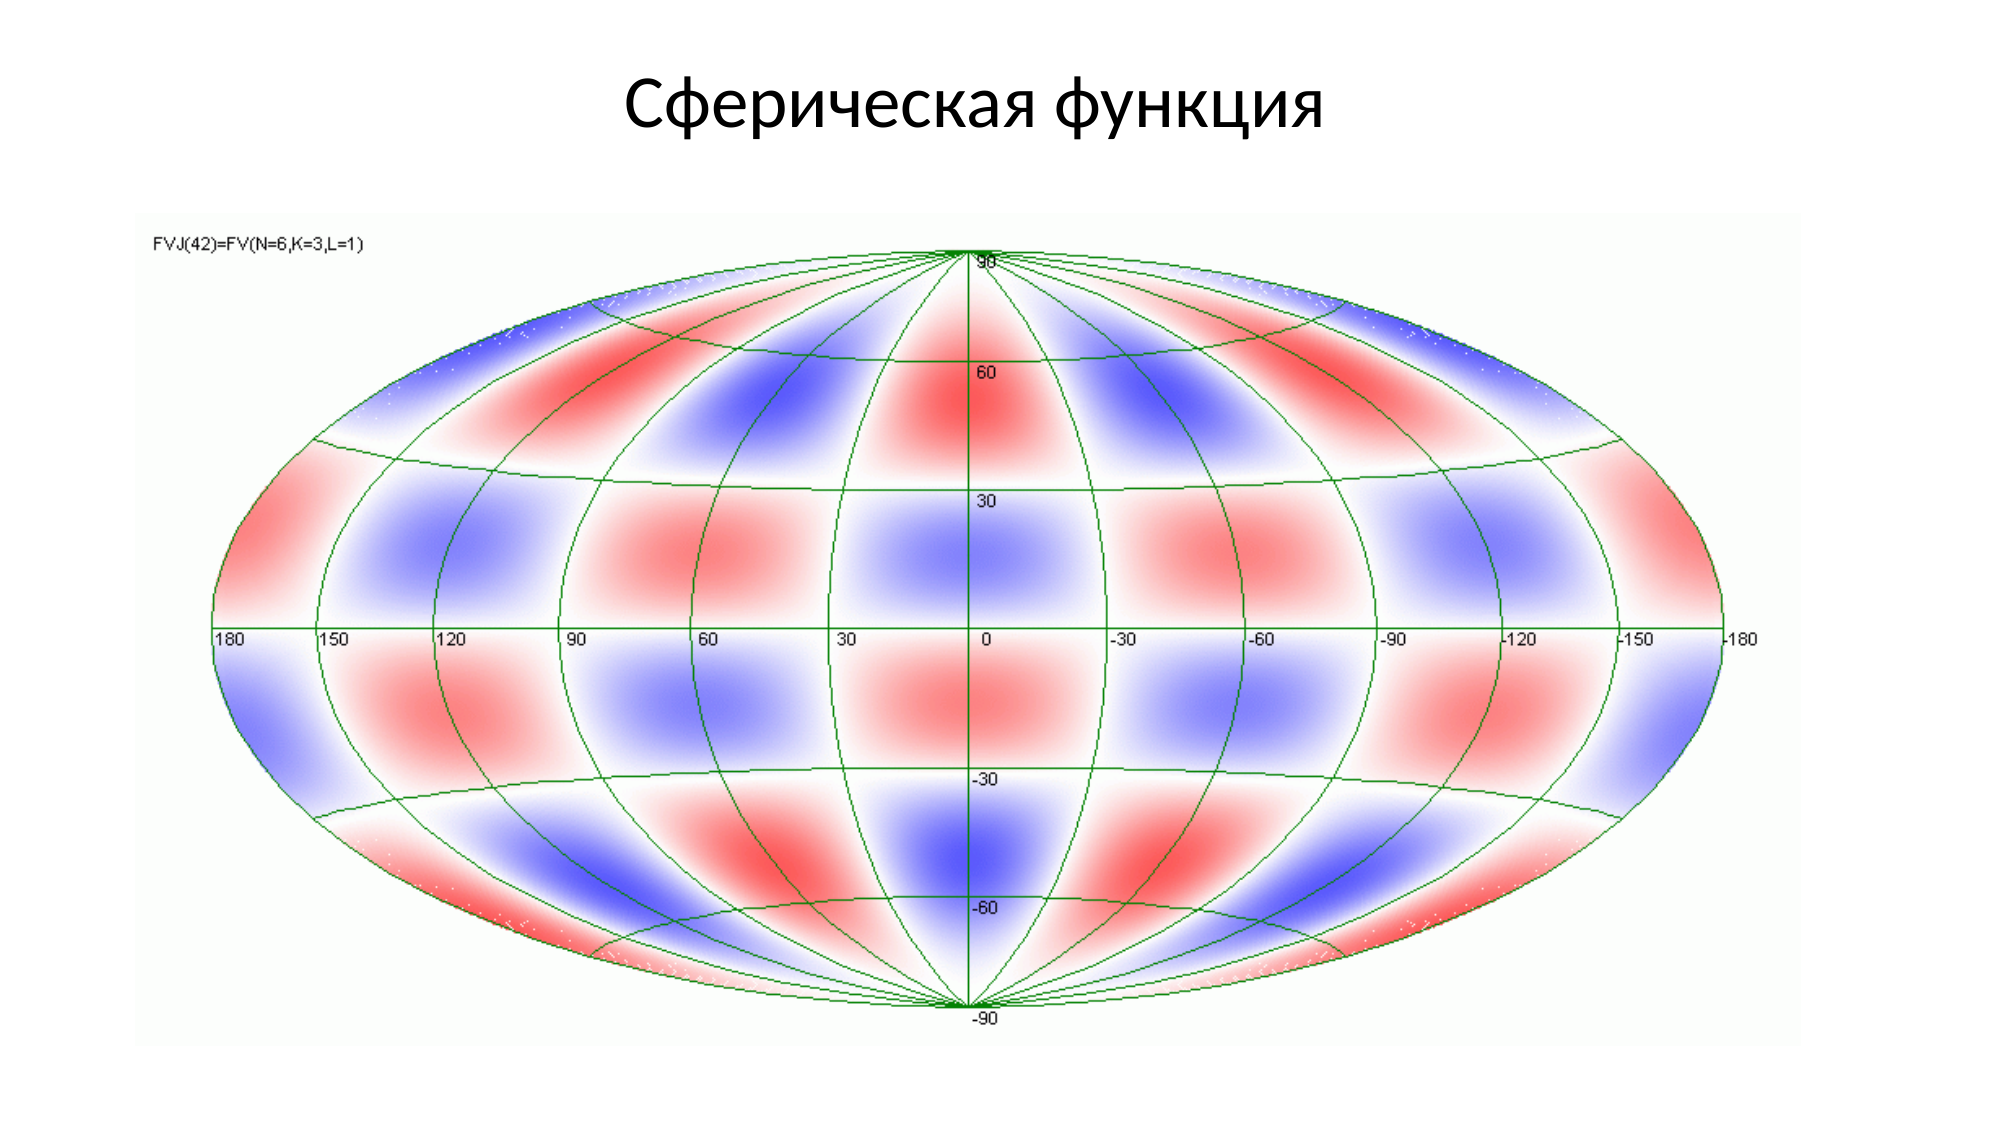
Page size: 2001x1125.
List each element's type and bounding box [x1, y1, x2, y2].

picture [135, 213, 1801, 1046]
